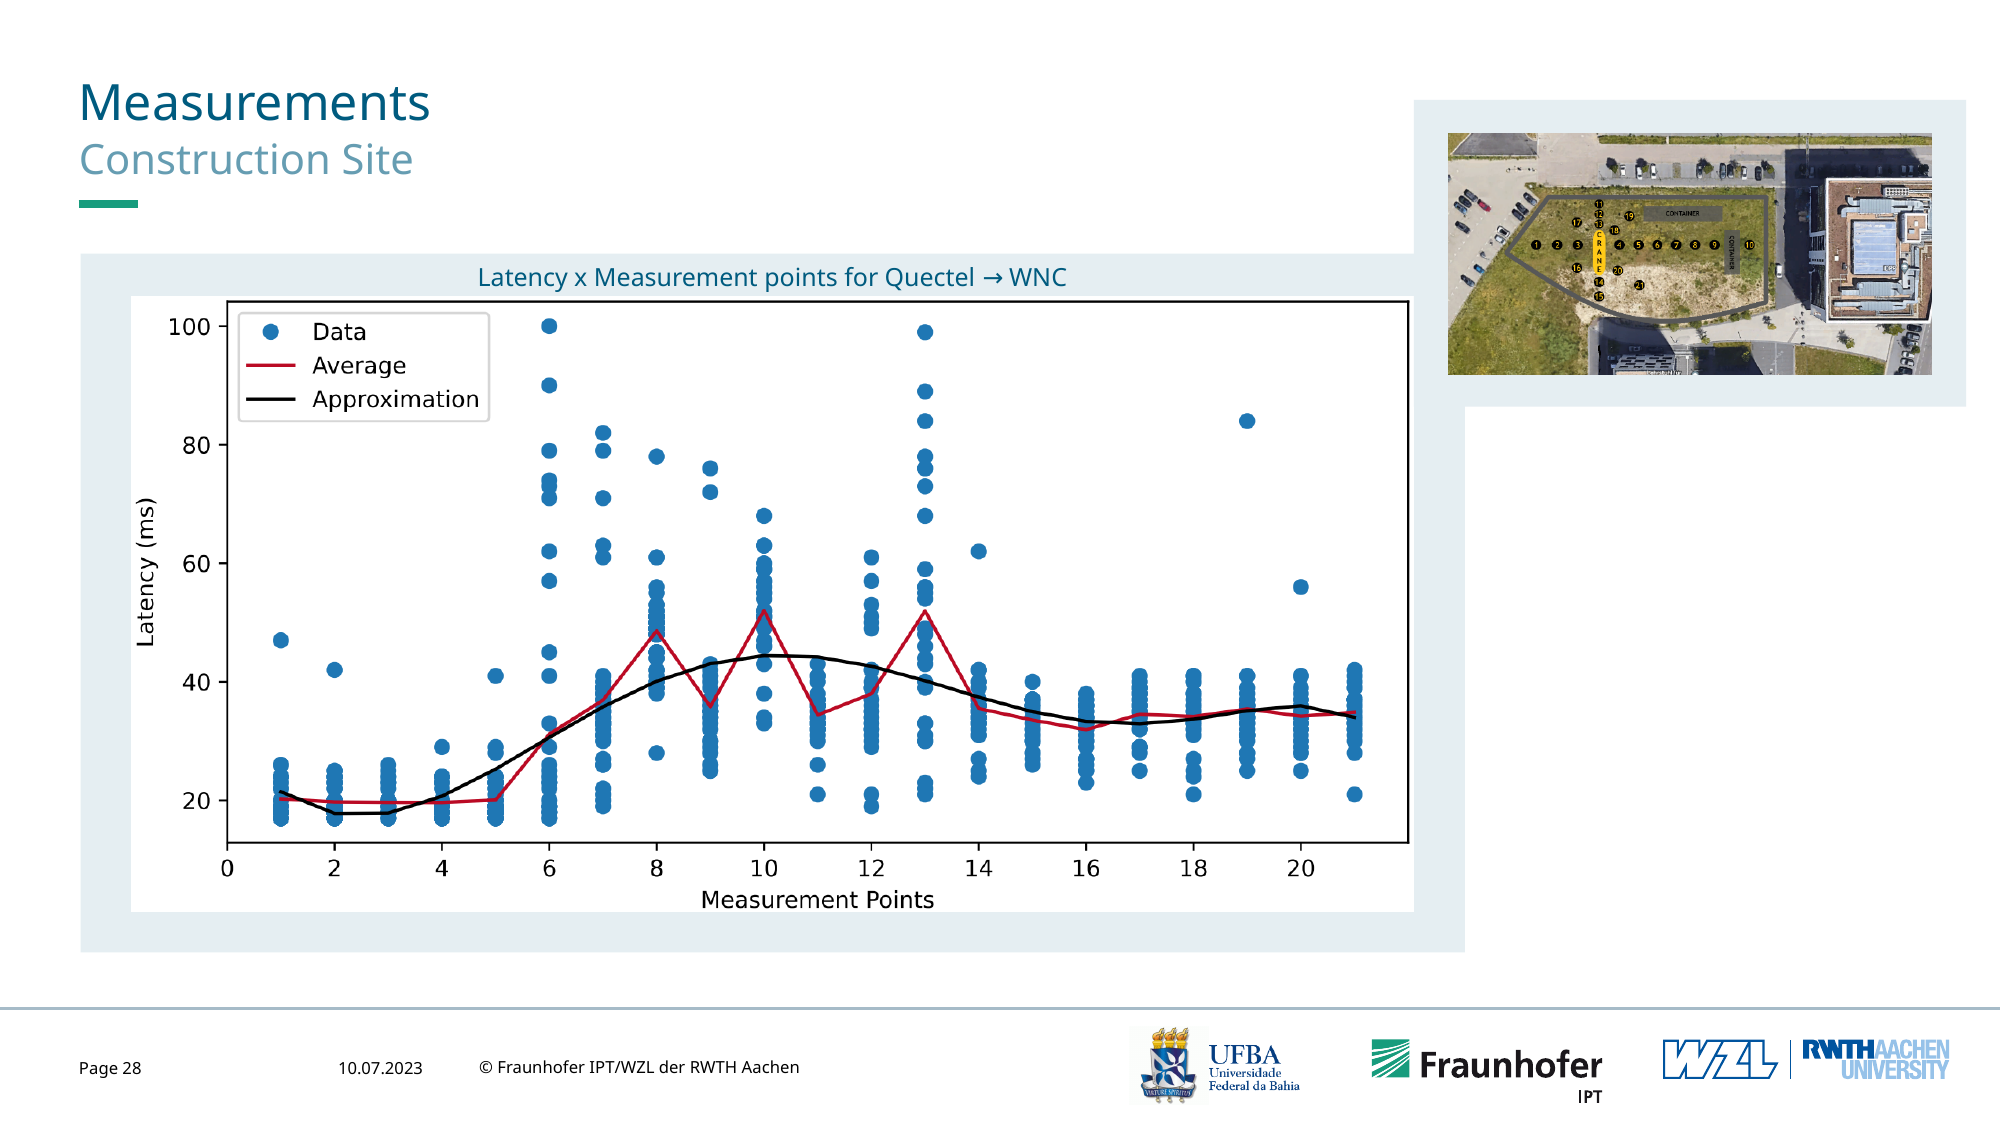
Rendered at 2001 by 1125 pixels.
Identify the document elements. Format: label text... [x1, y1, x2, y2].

title Measurements [78, 64, 1922, 127]
list Latency x Measurement points for Quectel → WNC [171, 258, 1375, 291]
picture [131, 296, 1414, 912]
text_box [80, 253, 1465, 953]
text_box [1413, 99, 1967, 407]
picture [1129, 1026, 1311, 1106]
text_box © Fraunhofer IPT/WZL der RWTH Aachen [479, 1057, 964, 1078]
slide_number 28 [107, 1057, 175, 1078]
picture [1448, 133, 1932, 375]
list Construction Site [78, 127, 1413, 180]
text_box 10.07.2023 [323, 1009, 476, 1125]
